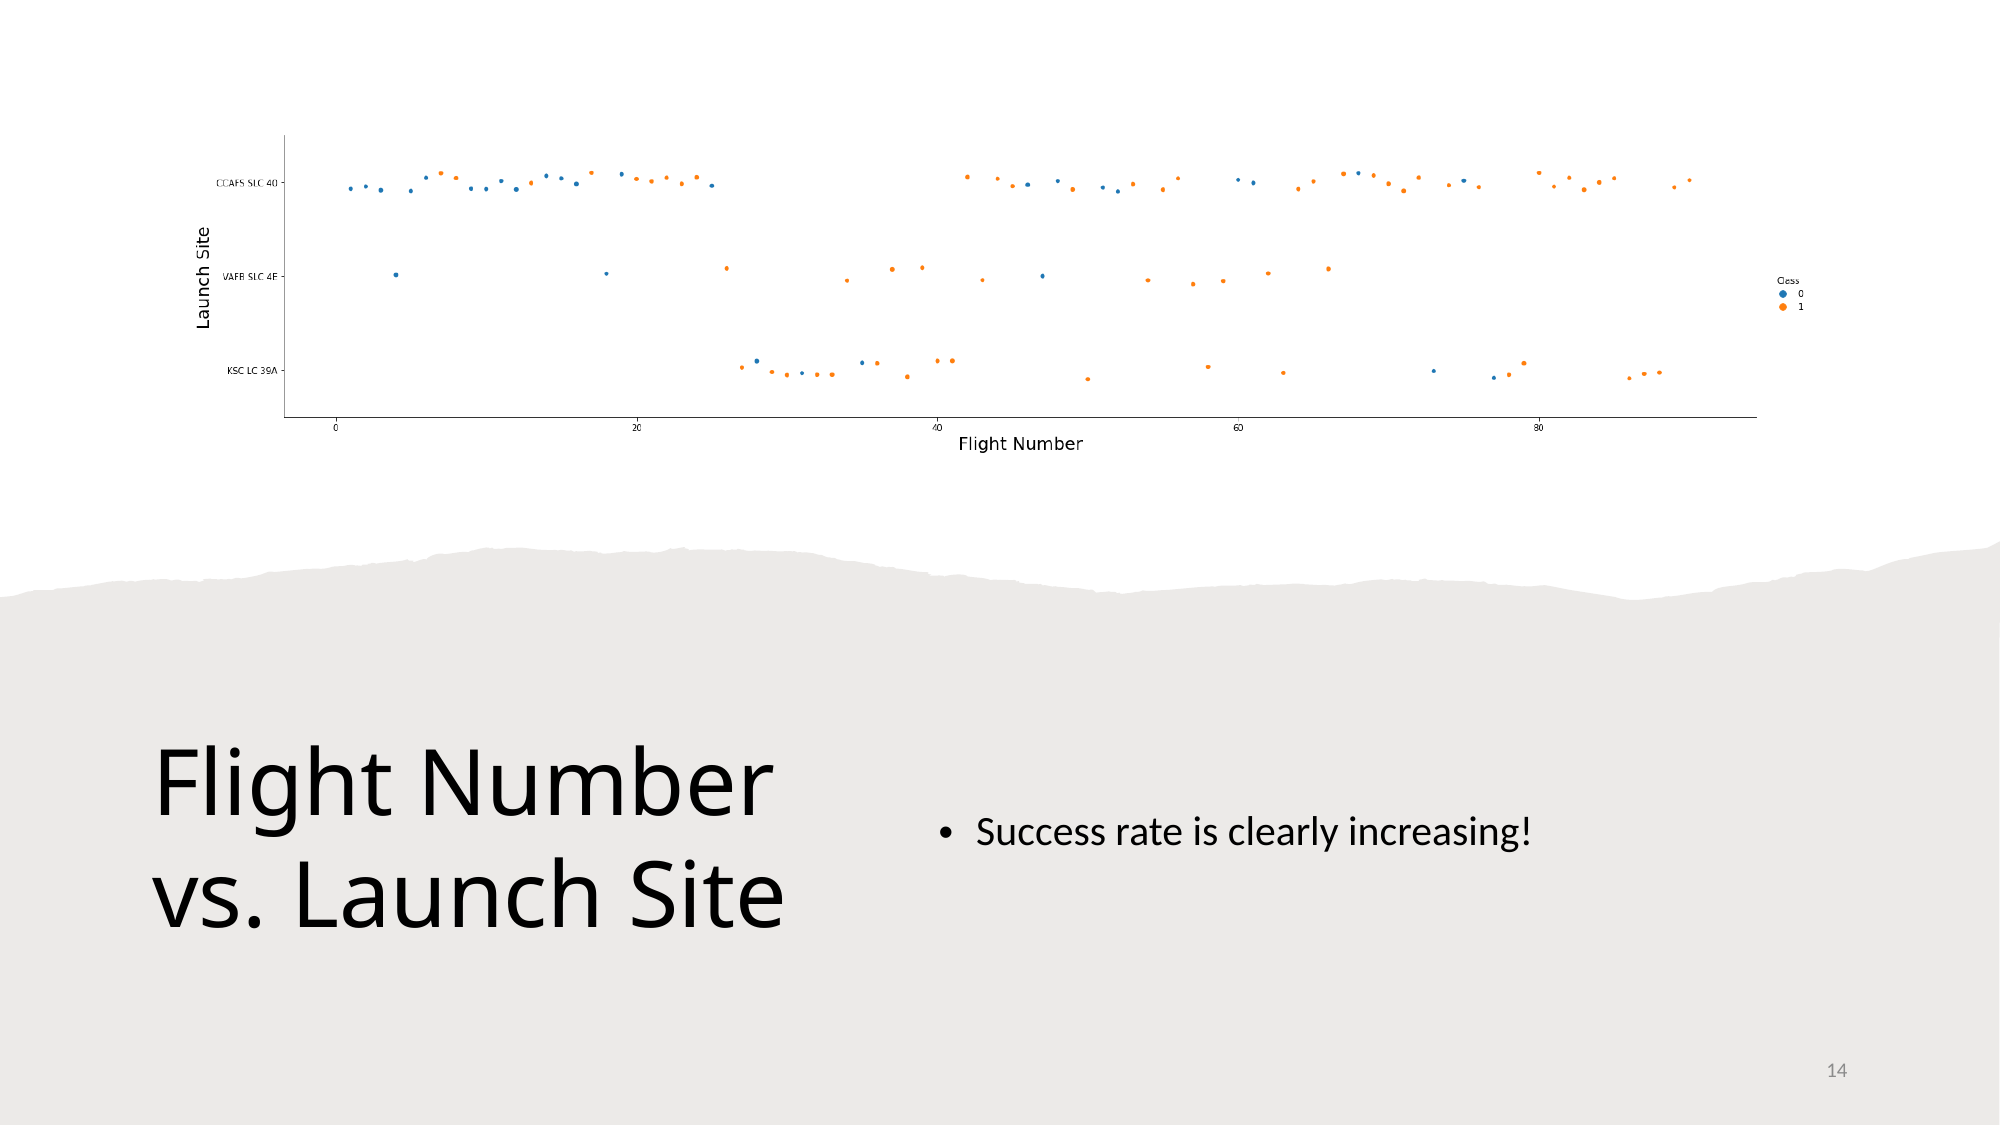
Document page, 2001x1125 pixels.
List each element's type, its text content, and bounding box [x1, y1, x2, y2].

text_box [0, 540, 2000, 1125]
slide_number 14 [1412, 1042, 1863, 1103]
text_box Flight Number vs. Launch Site [137, 640, 829, 1035]
list Success rate is clearly increasing! [923, 637, 1863, 1031]
picture [190, 129, 1811, 458]
text_box [0, 0, 2000, 598]
